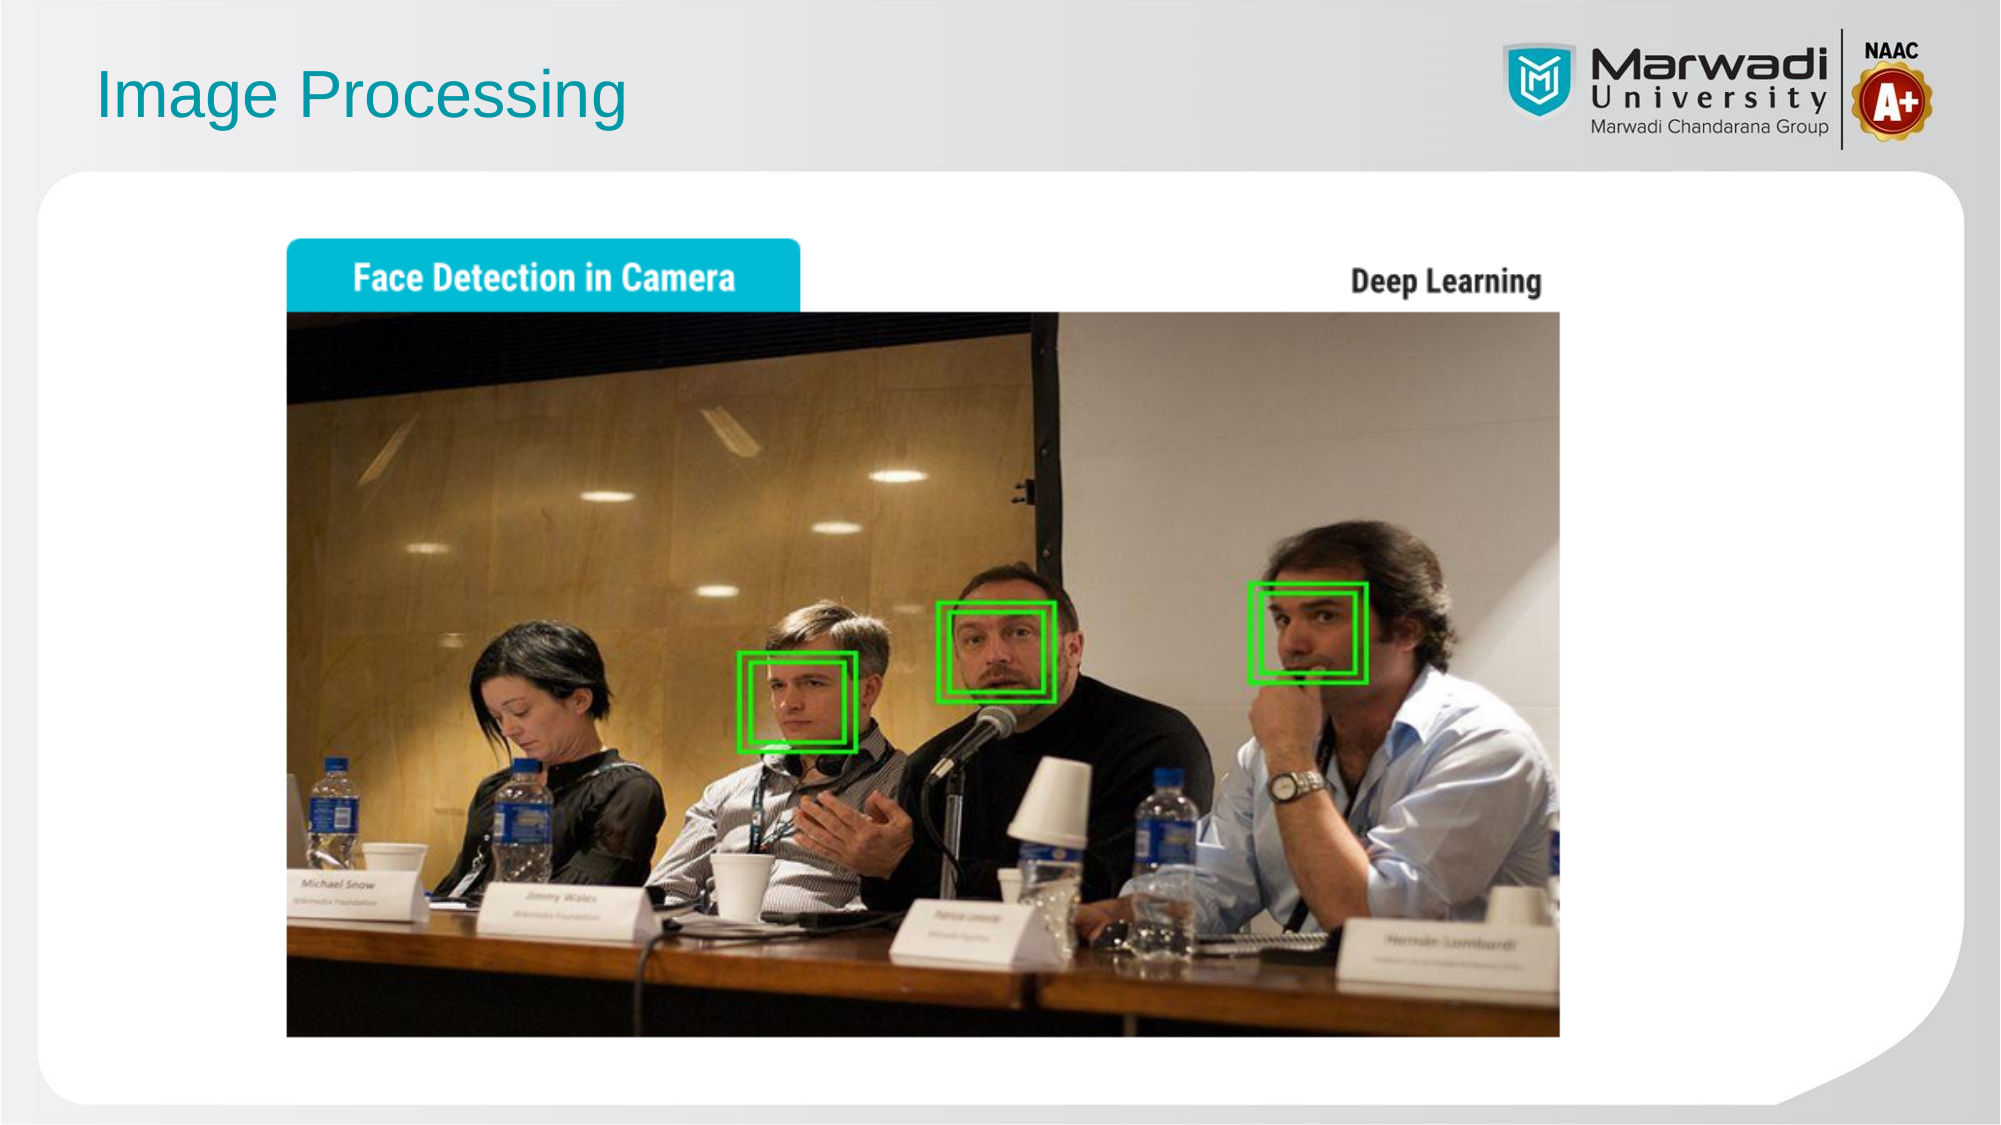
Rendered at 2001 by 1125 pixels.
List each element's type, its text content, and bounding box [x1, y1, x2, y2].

picture [0, 0, 2001, 1125]
text_box Image Processing [95, 48, 1493, 143]
